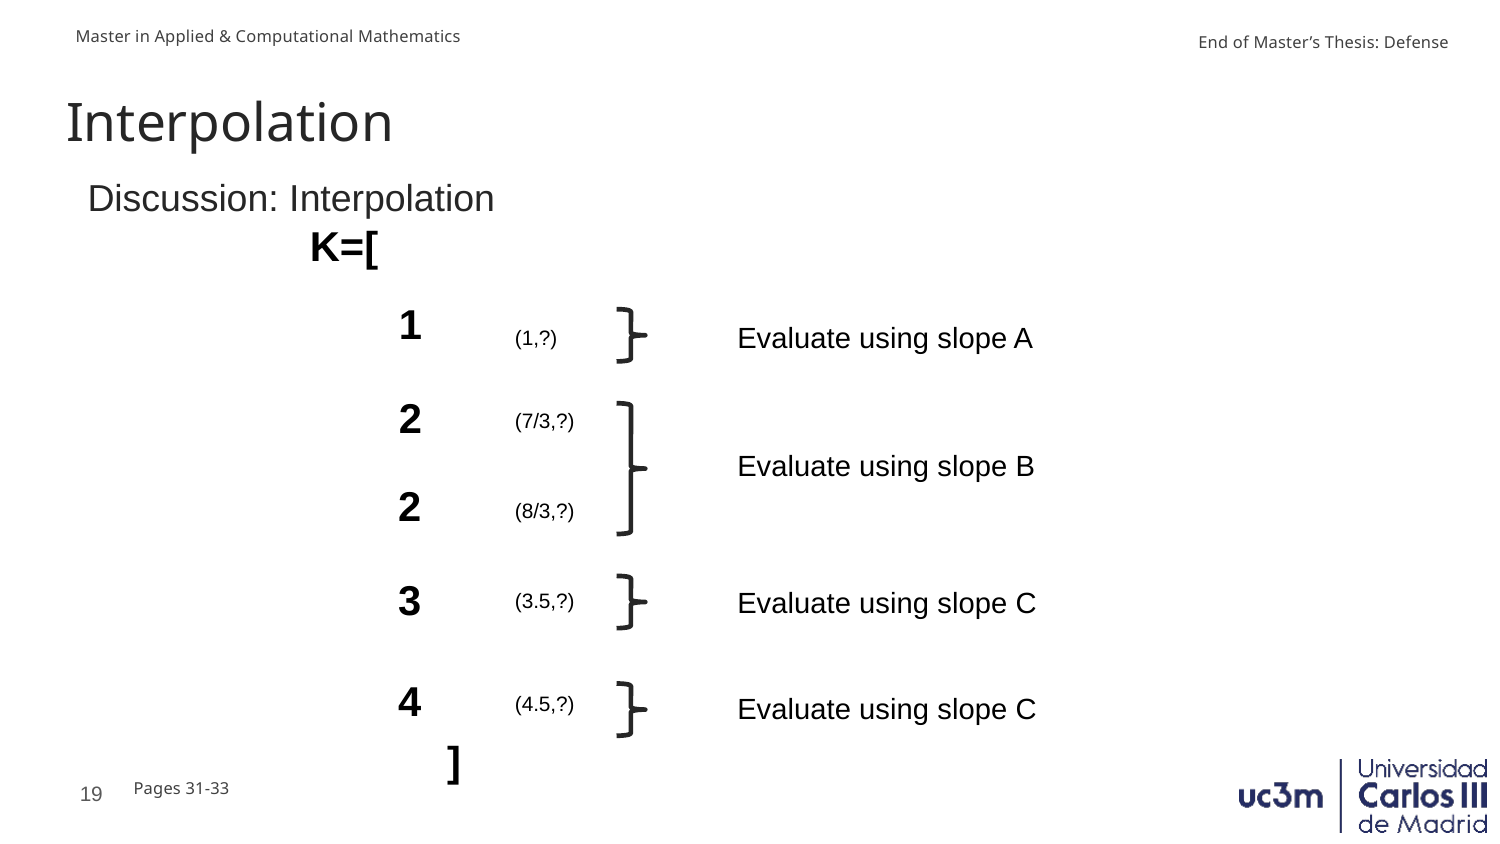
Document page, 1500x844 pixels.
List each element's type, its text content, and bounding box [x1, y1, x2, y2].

text_box Evaluate using slope C [722, 576, 1089, 627]
text_box [616, 402, 647, 535]
picture [1239, 759, 1487, 833]
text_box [294, 212, 598, 794]
text_box Pages 31-33 [117, 768, 270, 808]
slide_number 19 [27, 761, 118, 826]
text_box Evaluate using slope B [722, 439, 1089, 490]
text_box Evaluate using slope C [722, 682, 1089, 733]
text_box [616, 682, 647, 737]
text_box [616, 575, 647, 629]
text_box Discussion: Interpolation [72, 166, 518, 227]
text_box [616, 308, 647, 363]
title Interpolation [51, 72, 1449, 167]
text_box Evaluate using slope A [722, 311, 1089, 362]
